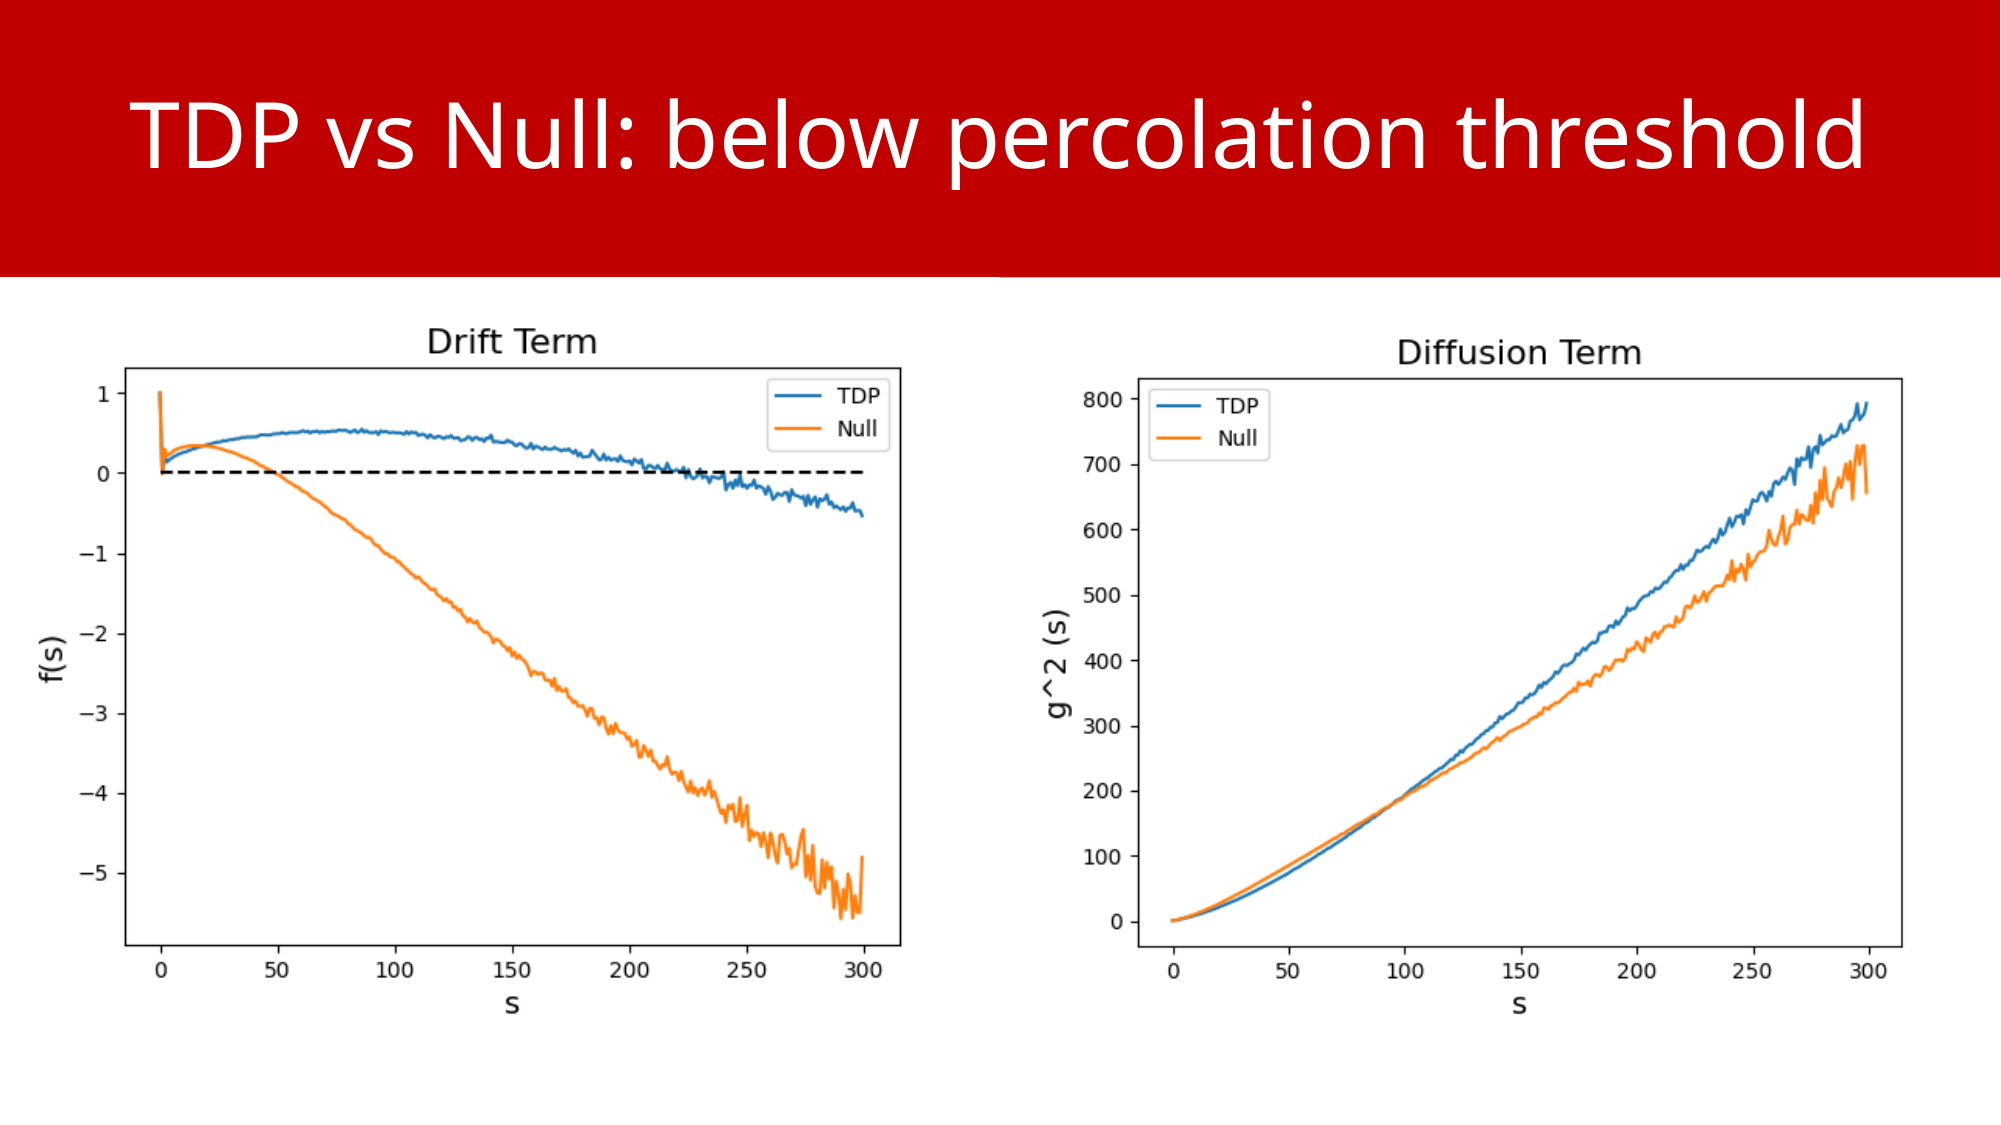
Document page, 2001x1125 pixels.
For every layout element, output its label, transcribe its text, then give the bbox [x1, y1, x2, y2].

title TDP vs Null: below percolation threshold [0, 0, 2000, 278]
picture [0, 277, 1000, 1028]
picture [1015, 289, 2000, 1028]
